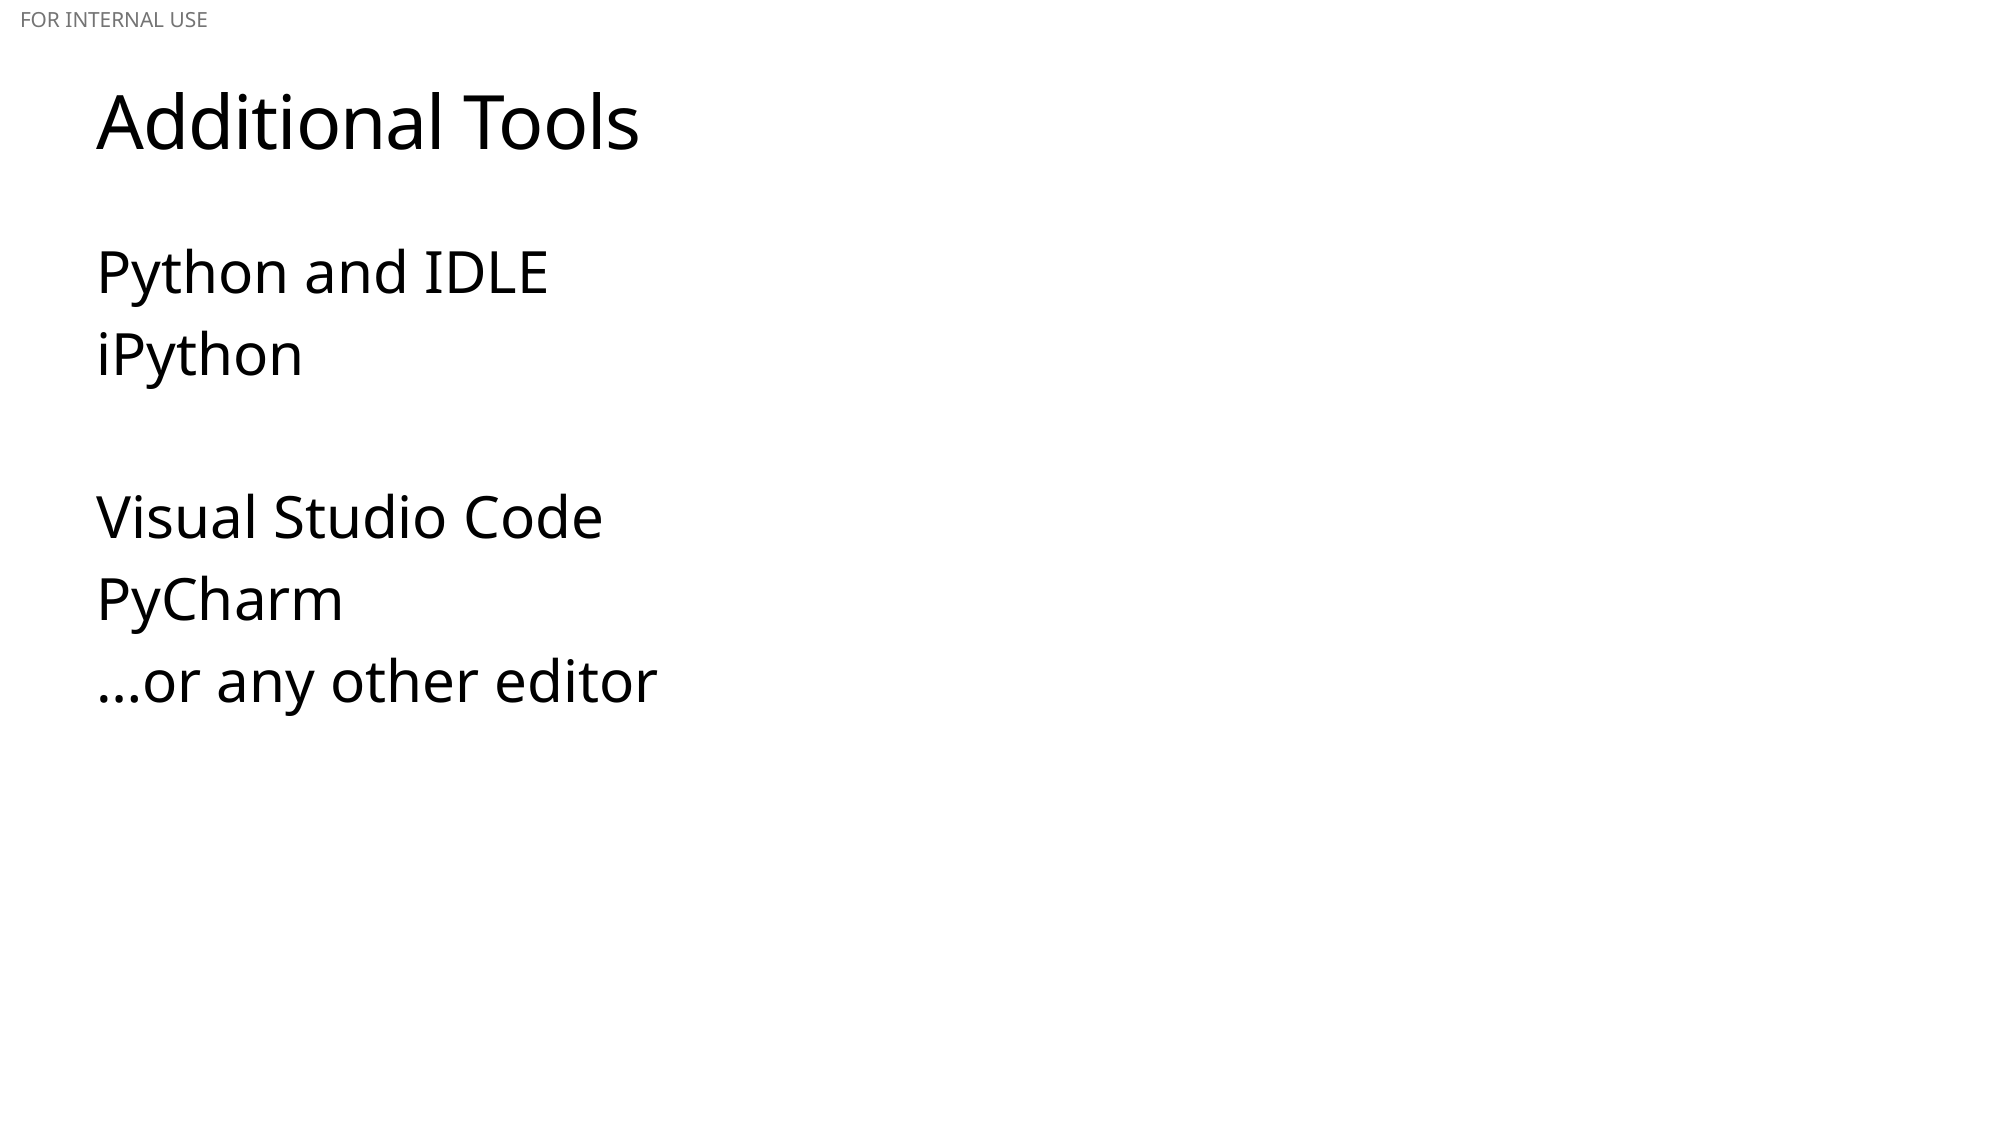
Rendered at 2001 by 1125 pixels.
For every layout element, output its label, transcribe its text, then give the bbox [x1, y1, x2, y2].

list Python and IDLE iPython Visual Studio Code PyCharm …or any other editor [96, 235, 1904, 730]
title Additional Tools [96, 75, 1904, 166]
